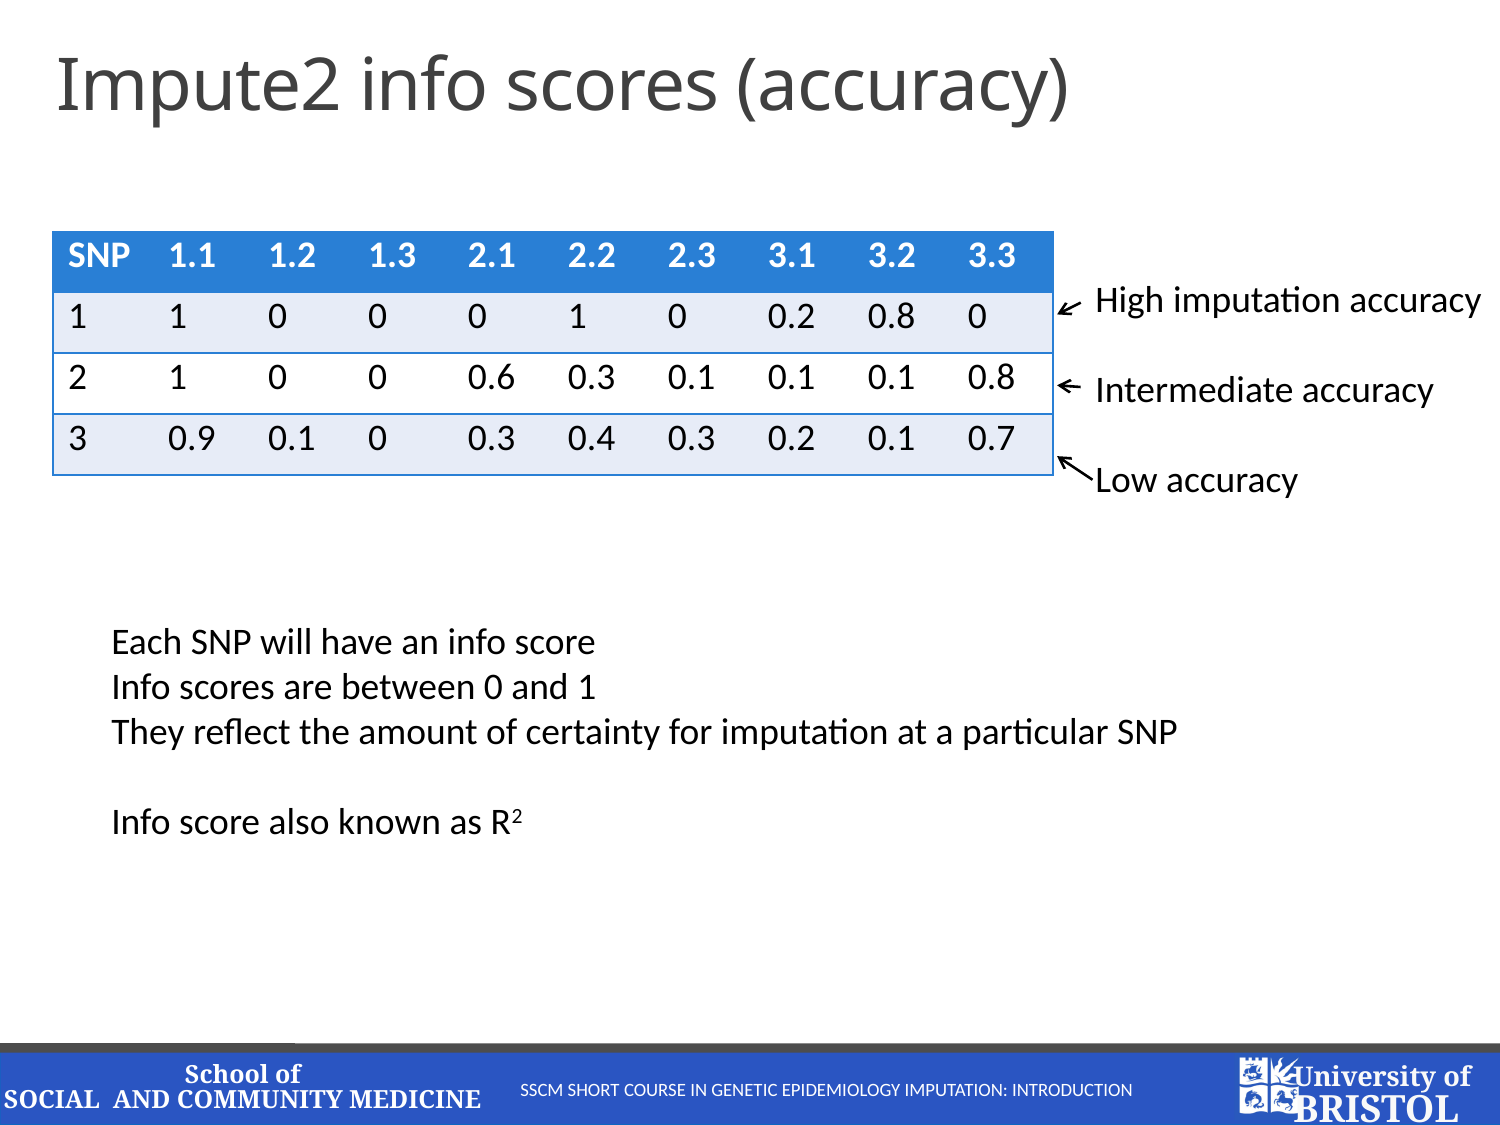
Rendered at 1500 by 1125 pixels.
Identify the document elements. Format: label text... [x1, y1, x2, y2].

table_cell 0.6 [453, 354, 553, 413]
table_header 3.3 [953, 233, 1052, 292]
table_cell 0.3 [653, 415, 753, 474]
table_cell 0.1 [853, 354, 953, 413]
table_cell 0.1 [753, 354, 853, 413]
table_header 1.2 [253, 233, 353, 292]
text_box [1056, 302, 1082, 315]
table_cell 0 [253, 293, 353, 352]
table_header 2.3 [653, 233, 753, 292]
table_header 1.1 [153, 233, 253, 292]
table_cell 1 [153, 354, 253, 413]
table_cell 0.7 [953, 415, 1052, 474]
table_cell 0 [353, 354, 453, 413]
table_cell 0.8 [853, 293, 953, 352]
table_cell 1 [553, 293, 653, 352]
table_cell 0.3 [453, 415, 553, 474]
table_cell 0.1 [853, 415, 953, 474]
table_cell 0.1 [253, 415, 353, 474]
picture [1234, 1053, 1301, 1120]
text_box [1056, 384, 1078, 389]
table_cell 0 [253, 354, 353, 413]
table_header 2.2 [553, 233, 653, 292]
table_cell 0.2 [753, 293, 853, 352]
table_cell 0.2 [753, 415, 853, 474]
table_header 2.1 [453, 233, 553, 292]
table_cell 1 [153, 293, 253, 352]
text_box High imputation accuracy Intermediate accuracy Low accuracy [1080, 267, 1497, 507]
table_cell 0.9 [153, 415, 253, 474]
table_cell 0.3 [553, 354, 653, 413]
table_cell 0.4 [553, 415, 653, 474]
table_cell 0 [353, 293, 453, 352]
table_header 3.1 [753, 233, 853, 292]
table_header SNP [54, 233, 153, 292]
table_cell 0 [453, 293, 553, 352]
table_cell 0.1 [653, 354, 753, 413]
table_cell 2 [54, 354, 153, 413]
table_header 3.2 [853, 233, 953, 292]
table_cell 0.8 [953, 354, 1052, 413]
title Impute2 info scores (accuracy) [41, 7, 1459, 133]
table_cell 1 [54, 293, 153, 352]
table_cell 0 [353, 415, 453, 474]
table_cell 3 [54, 415, 153, 474]
table_cell 0 [653, 293, 753, 352]
text_box Each SNP will have an info score Info scores are between 0 and 1 They reflect the amount of certainty for imputation at a particular SNP Info score also known as R2 [96, 609, 1195, 850]
table_header 1.3 [353, 233, 453, 292]
table_cell 0 [953, 293, 1052, 352]
footer SSCM Short Course in Genetic Epidemiology Imputation: Introduction [476, 1058, 1177, 1119]
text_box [1056, 455, 1093, 481]
